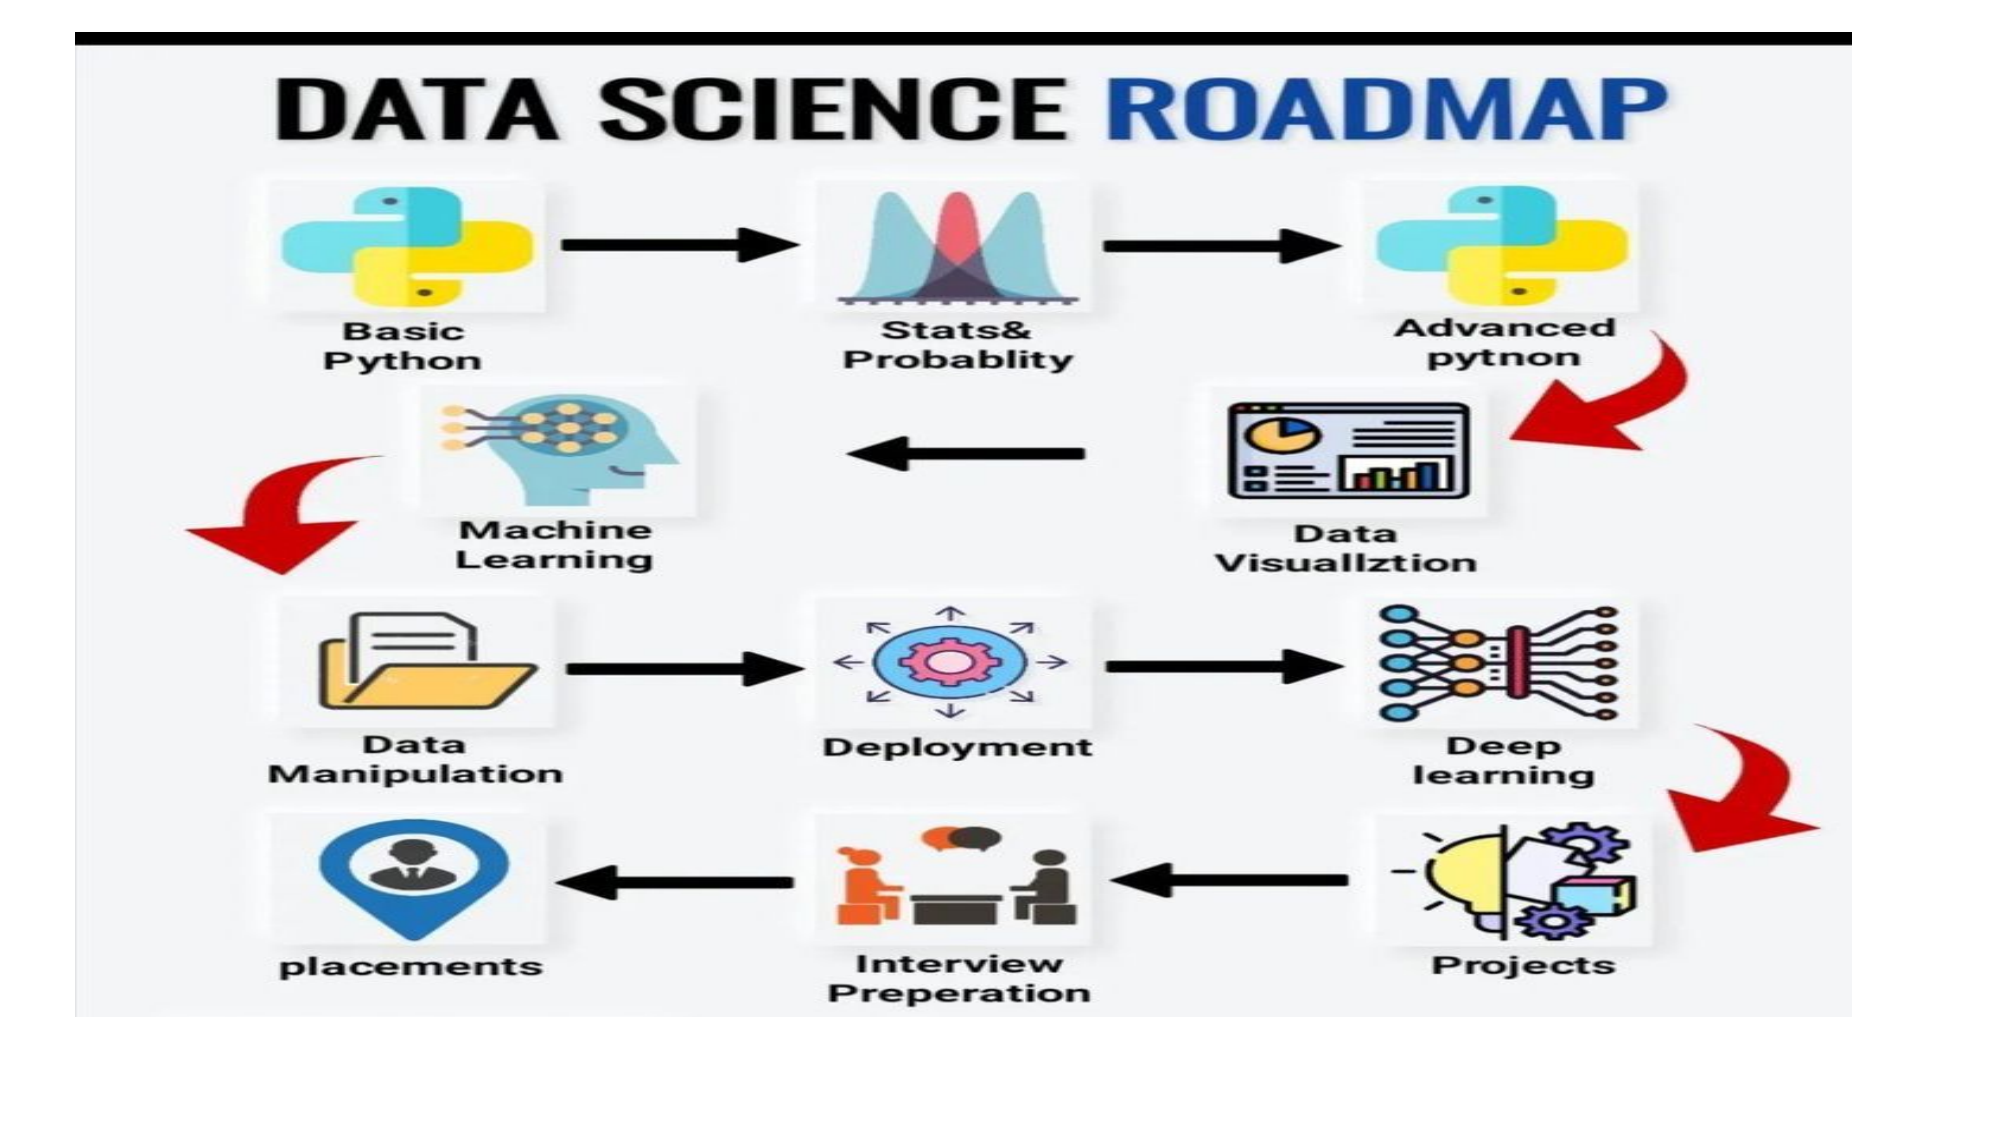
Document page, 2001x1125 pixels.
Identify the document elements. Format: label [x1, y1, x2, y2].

picture [74, 32, 1852, 1017]
